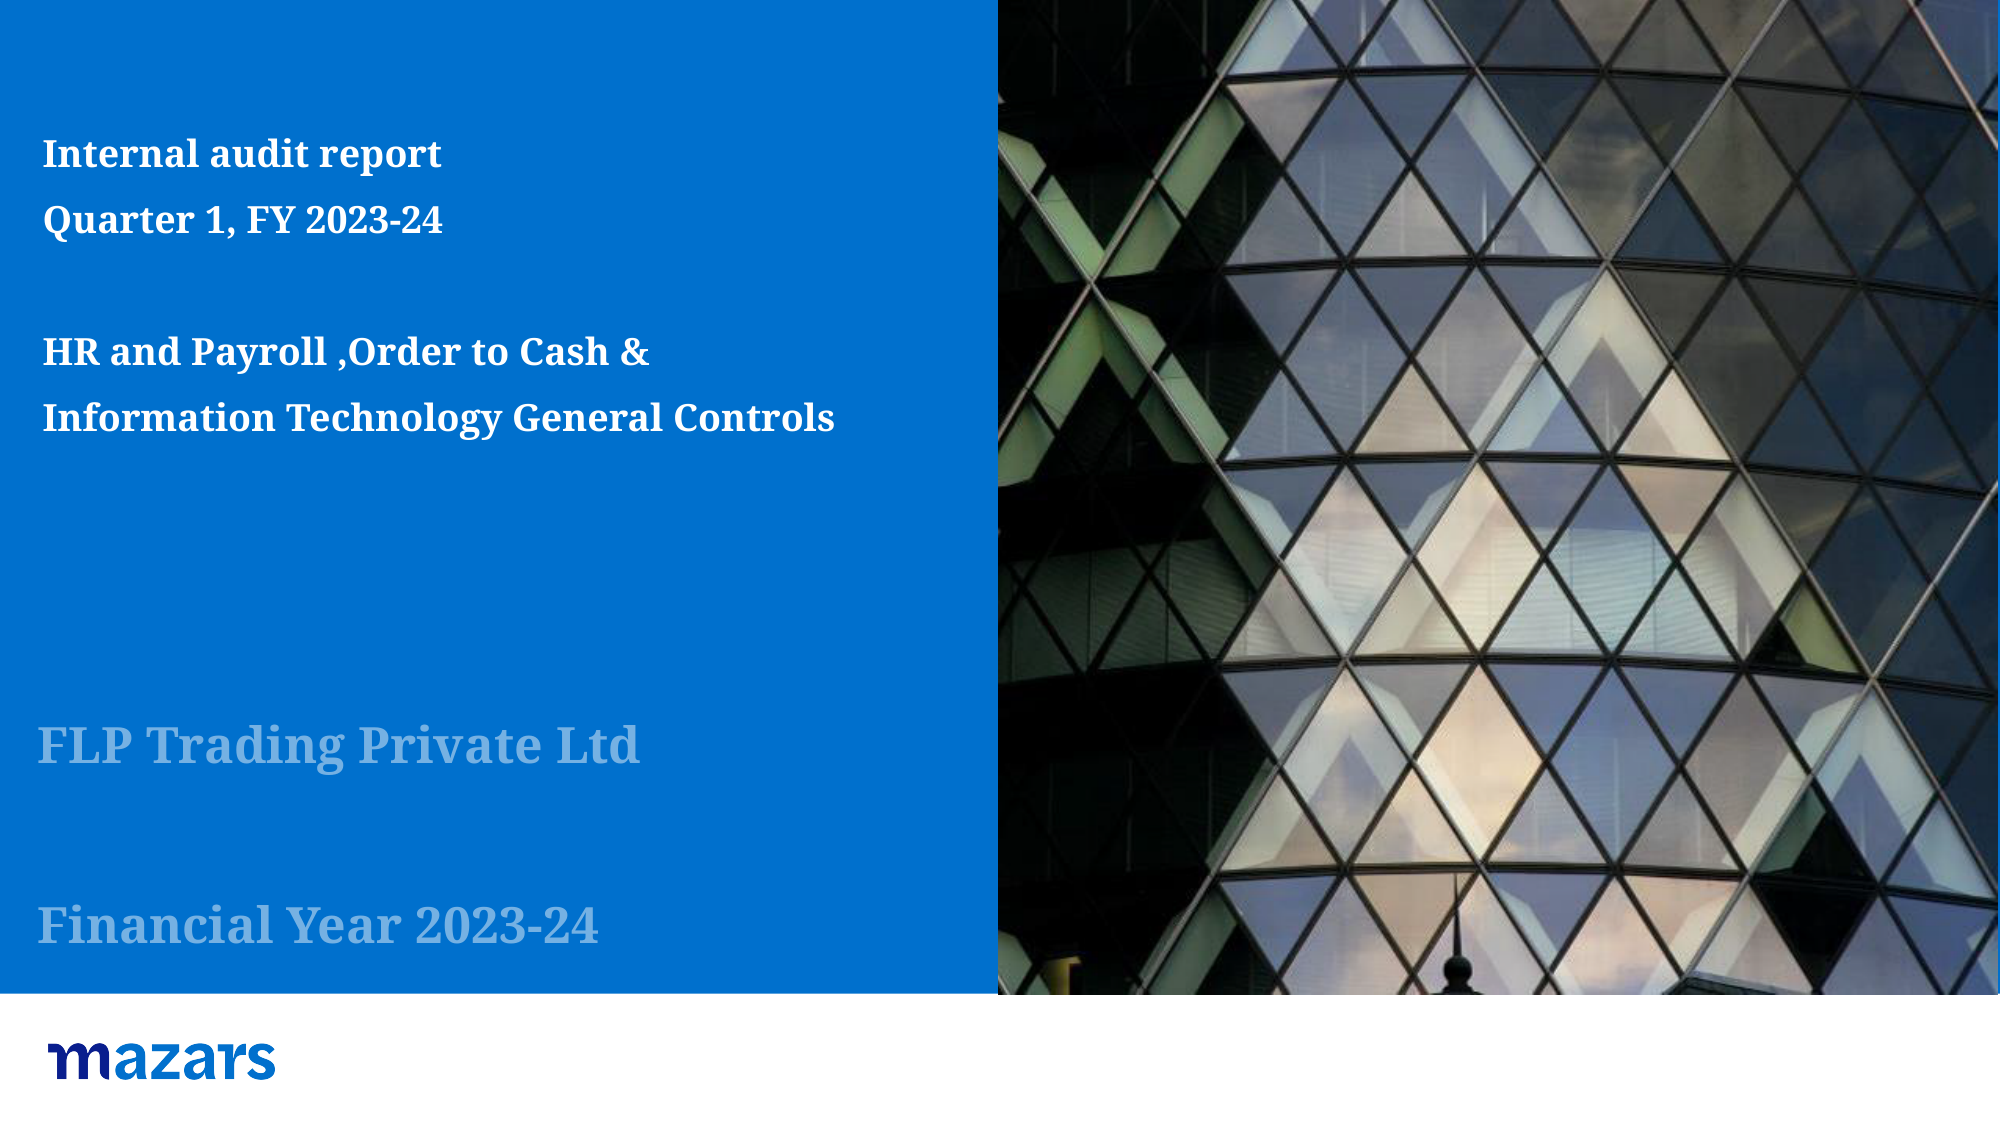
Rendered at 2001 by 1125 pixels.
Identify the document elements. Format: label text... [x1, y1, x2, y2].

picture [997, 0, 2000, 995]
text_box Financial Year 2023-24 [37, 899, 962, 959]
list FLP Trading Private Ltd [37, 720, 962, 780]
picture [48, 1043, 275, 1080]
text_box Internal audit report Quarter 1, FY 2023-24 HR and Payroll ,Order to Cash & Information Technology General Controls [42, 130, 997, 600]
